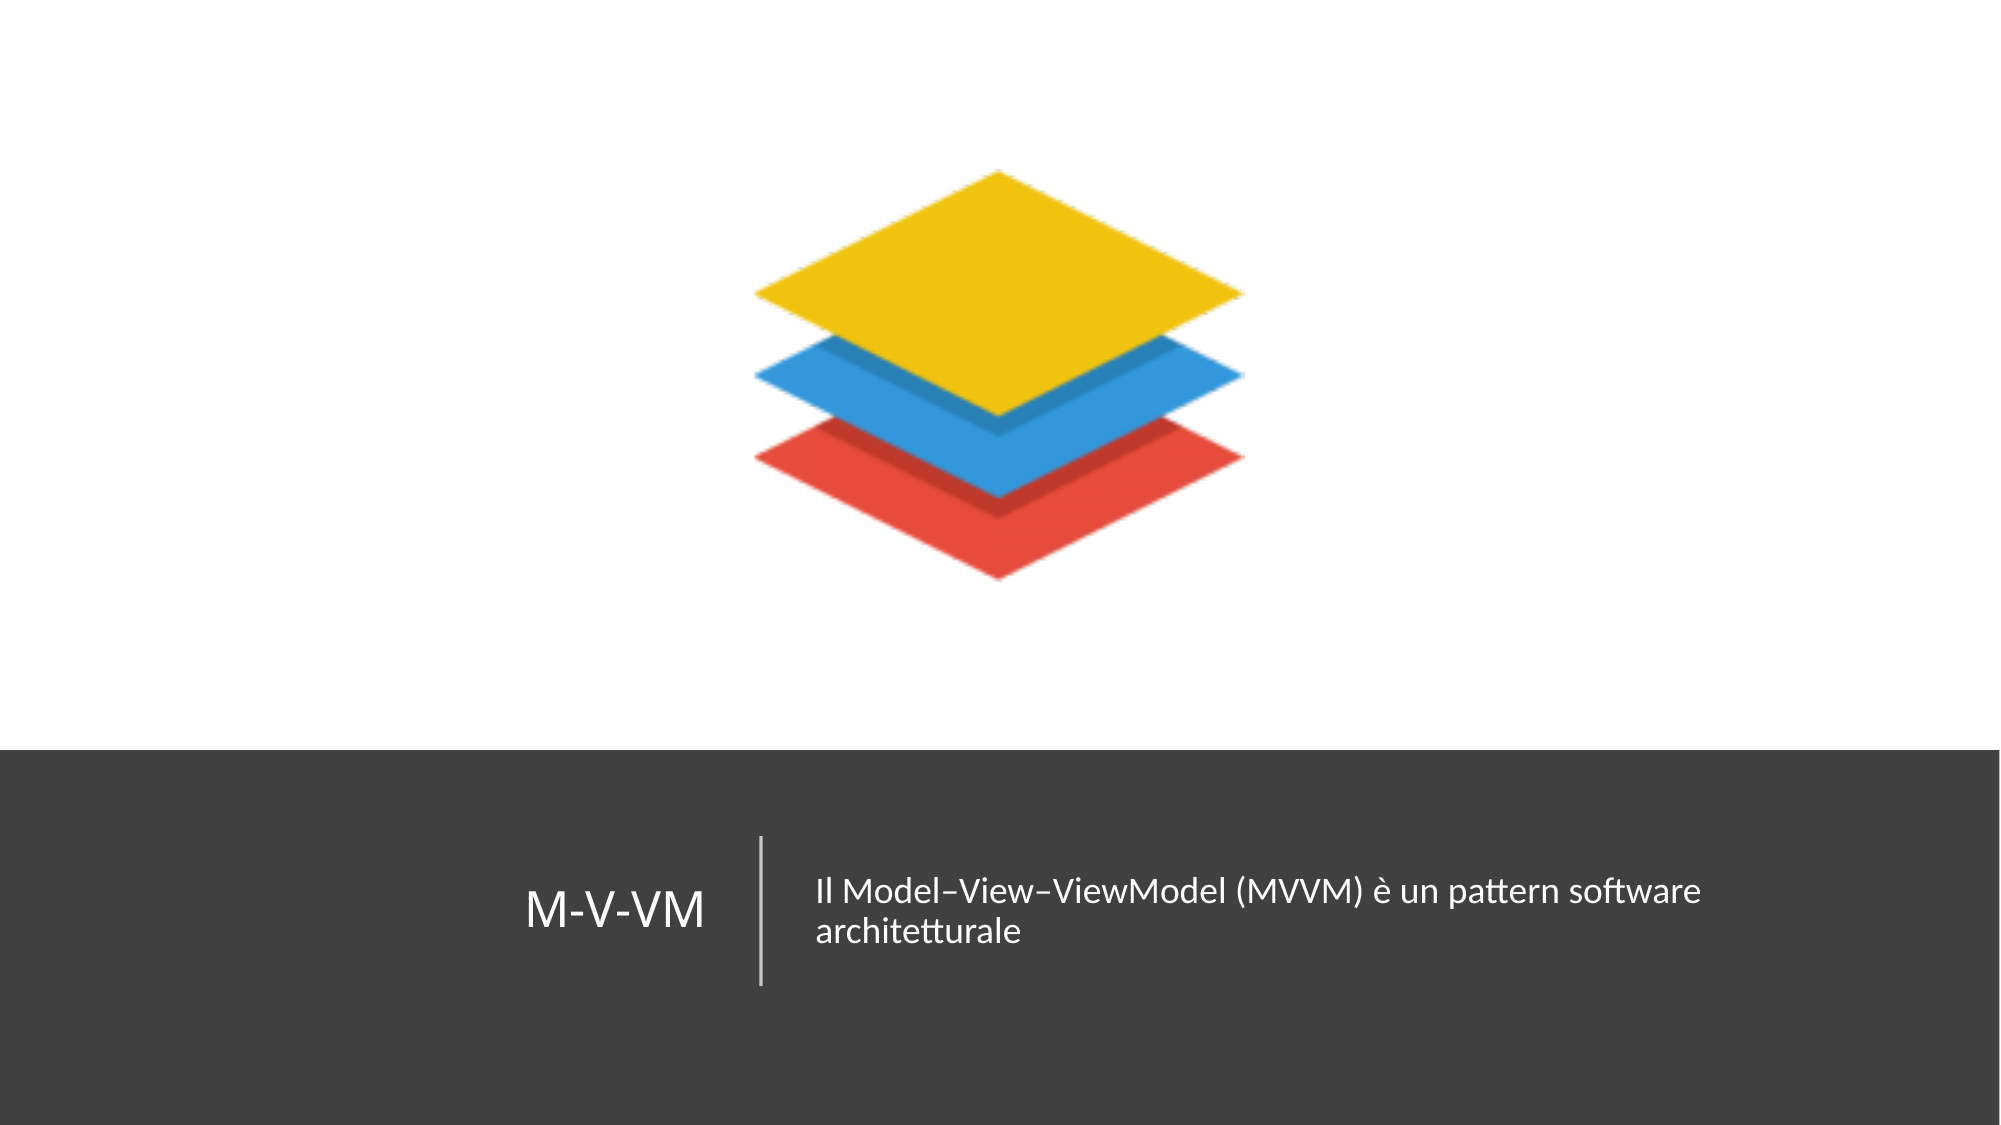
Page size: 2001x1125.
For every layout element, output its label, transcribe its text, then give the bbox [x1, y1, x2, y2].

list Il Model–View–ViewModel (MVVM) è un pattern software architetturale [800, 791, 1895, 1032]
text_box [0, 749, 2000, 1125]
picture [754, 131, 1245, 622]
title M-V-VM [104, 802, 722, 1020]
